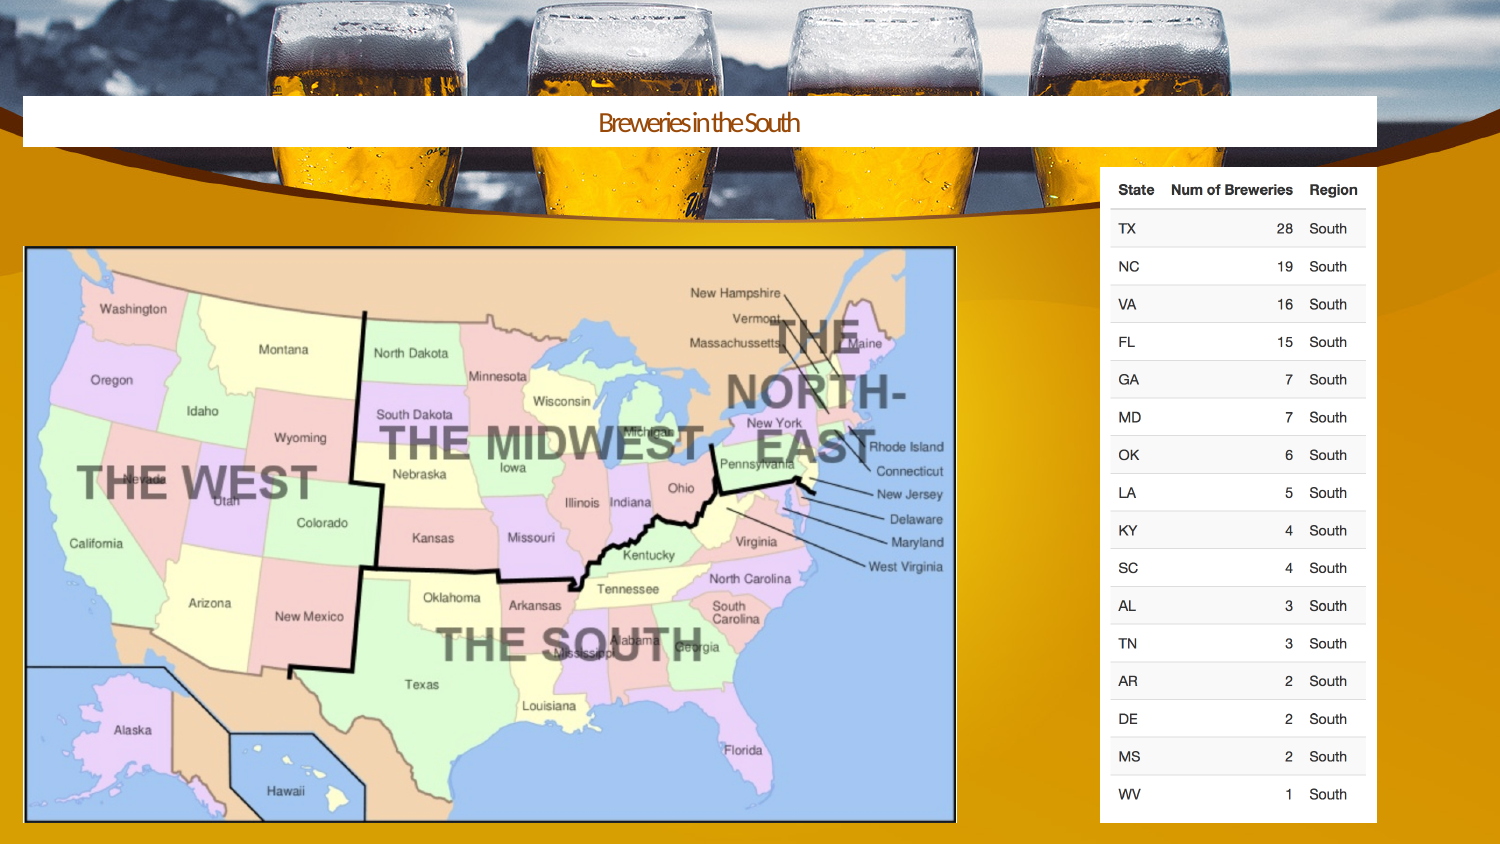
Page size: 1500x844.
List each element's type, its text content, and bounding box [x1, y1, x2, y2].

title Breweries in the South [23, 96, 1377, 147]
picture [0, 0, 1500, 844]
list [73, 171, 1427, 844]
